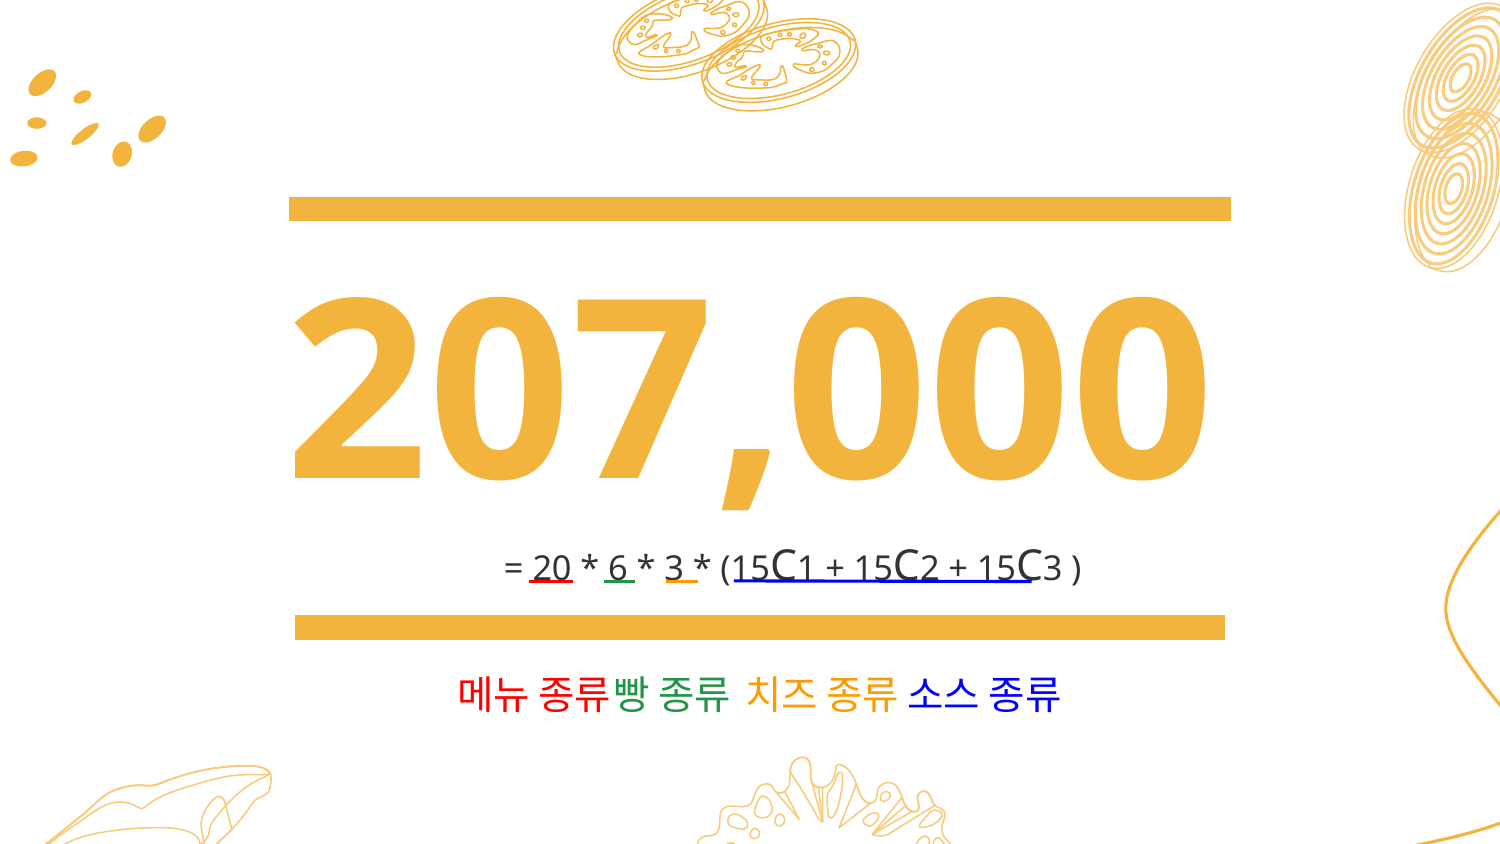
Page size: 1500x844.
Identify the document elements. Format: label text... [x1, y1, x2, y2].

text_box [614, 0, 854, 119]
text_box 메뉴 종류 [442, 654, 598, 732]
list = 20 * 6 * 3 * (15C1 + 15C2 + 15C3 ) [480, 533, 1225, 586]
title 207,000 [228, 266, 1272, 492]
text_box 치즈 종류 [730, 654, 892, 732]
text_box 빵 종류 [598, 654, 730, 732]
text_box 소스 종류 [892, 654, 1078, 732]
